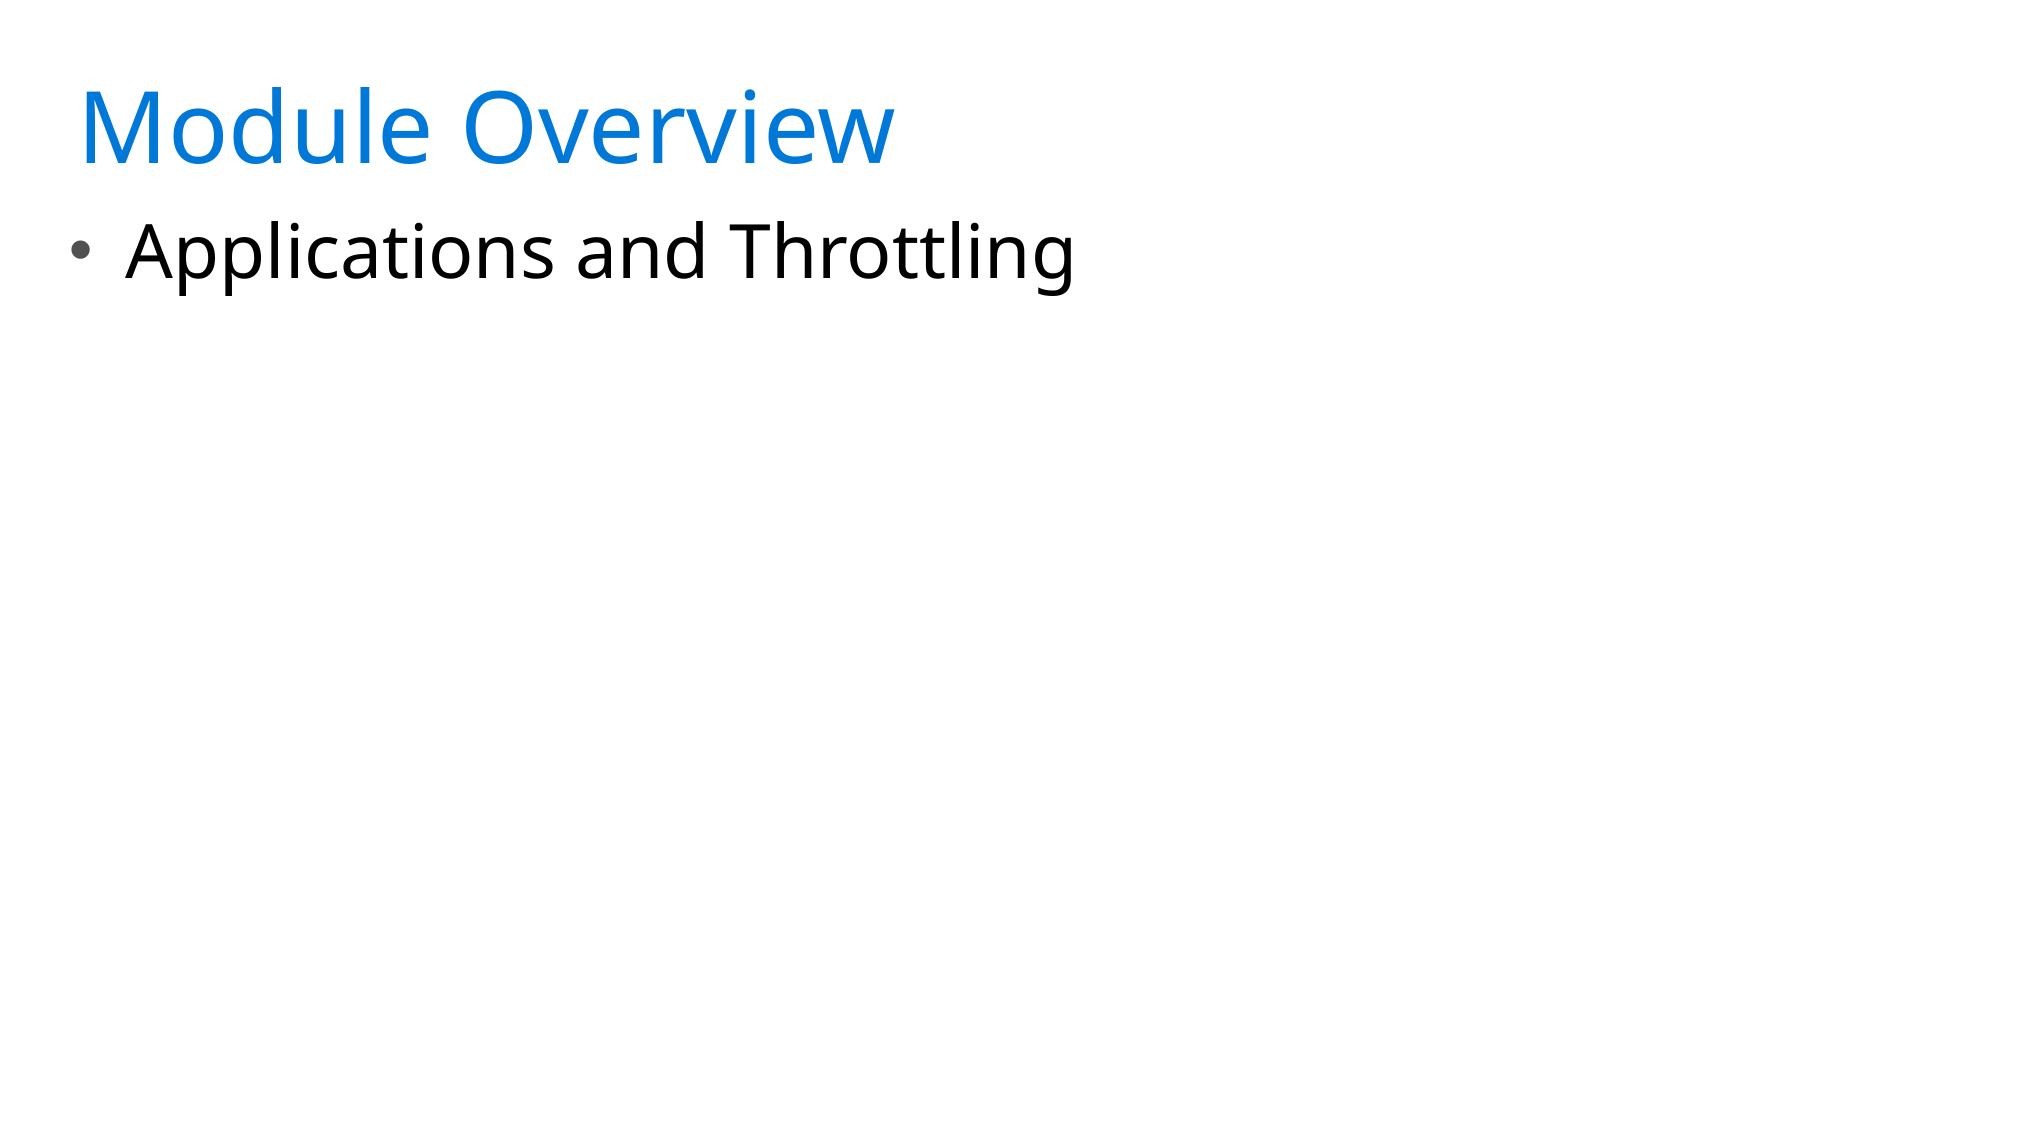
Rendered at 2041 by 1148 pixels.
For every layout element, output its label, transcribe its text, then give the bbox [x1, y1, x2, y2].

list Applications and Throttling [45, 198, 1996, 311]
